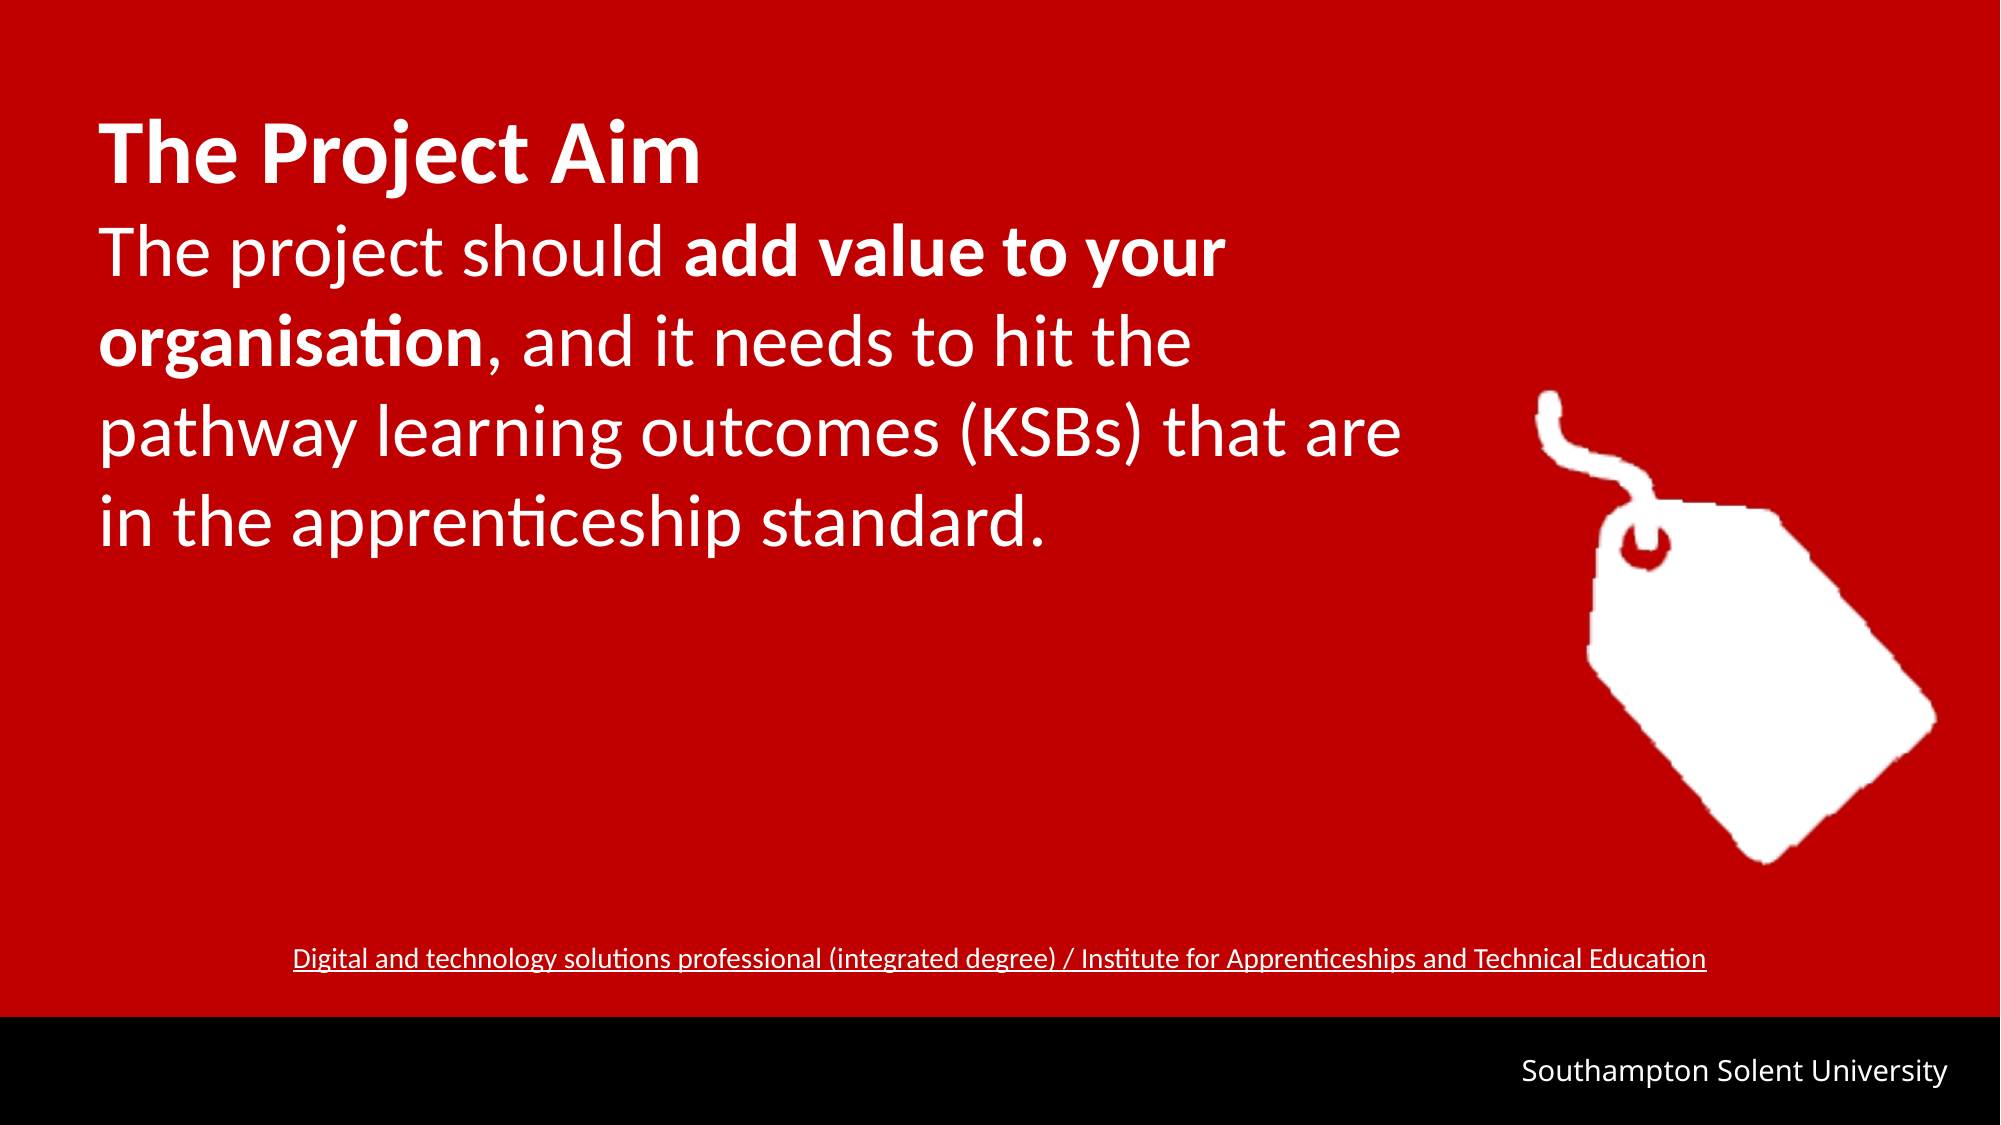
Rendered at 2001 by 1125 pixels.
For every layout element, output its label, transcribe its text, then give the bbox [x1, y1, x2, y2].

text_box Digital and technology solutions professional (integrated degree) / Institute for Apprenticeships and Technical Education [74, 931, 1926, 982]
text_box The Project Aim The project should add value to your organisation, and it needs to hit the pathway learning outcomes (KSBs) that are in the apprenticeship standard. [84, 84, 1466, 570]
picture [1413, 317, 2000, 949]
